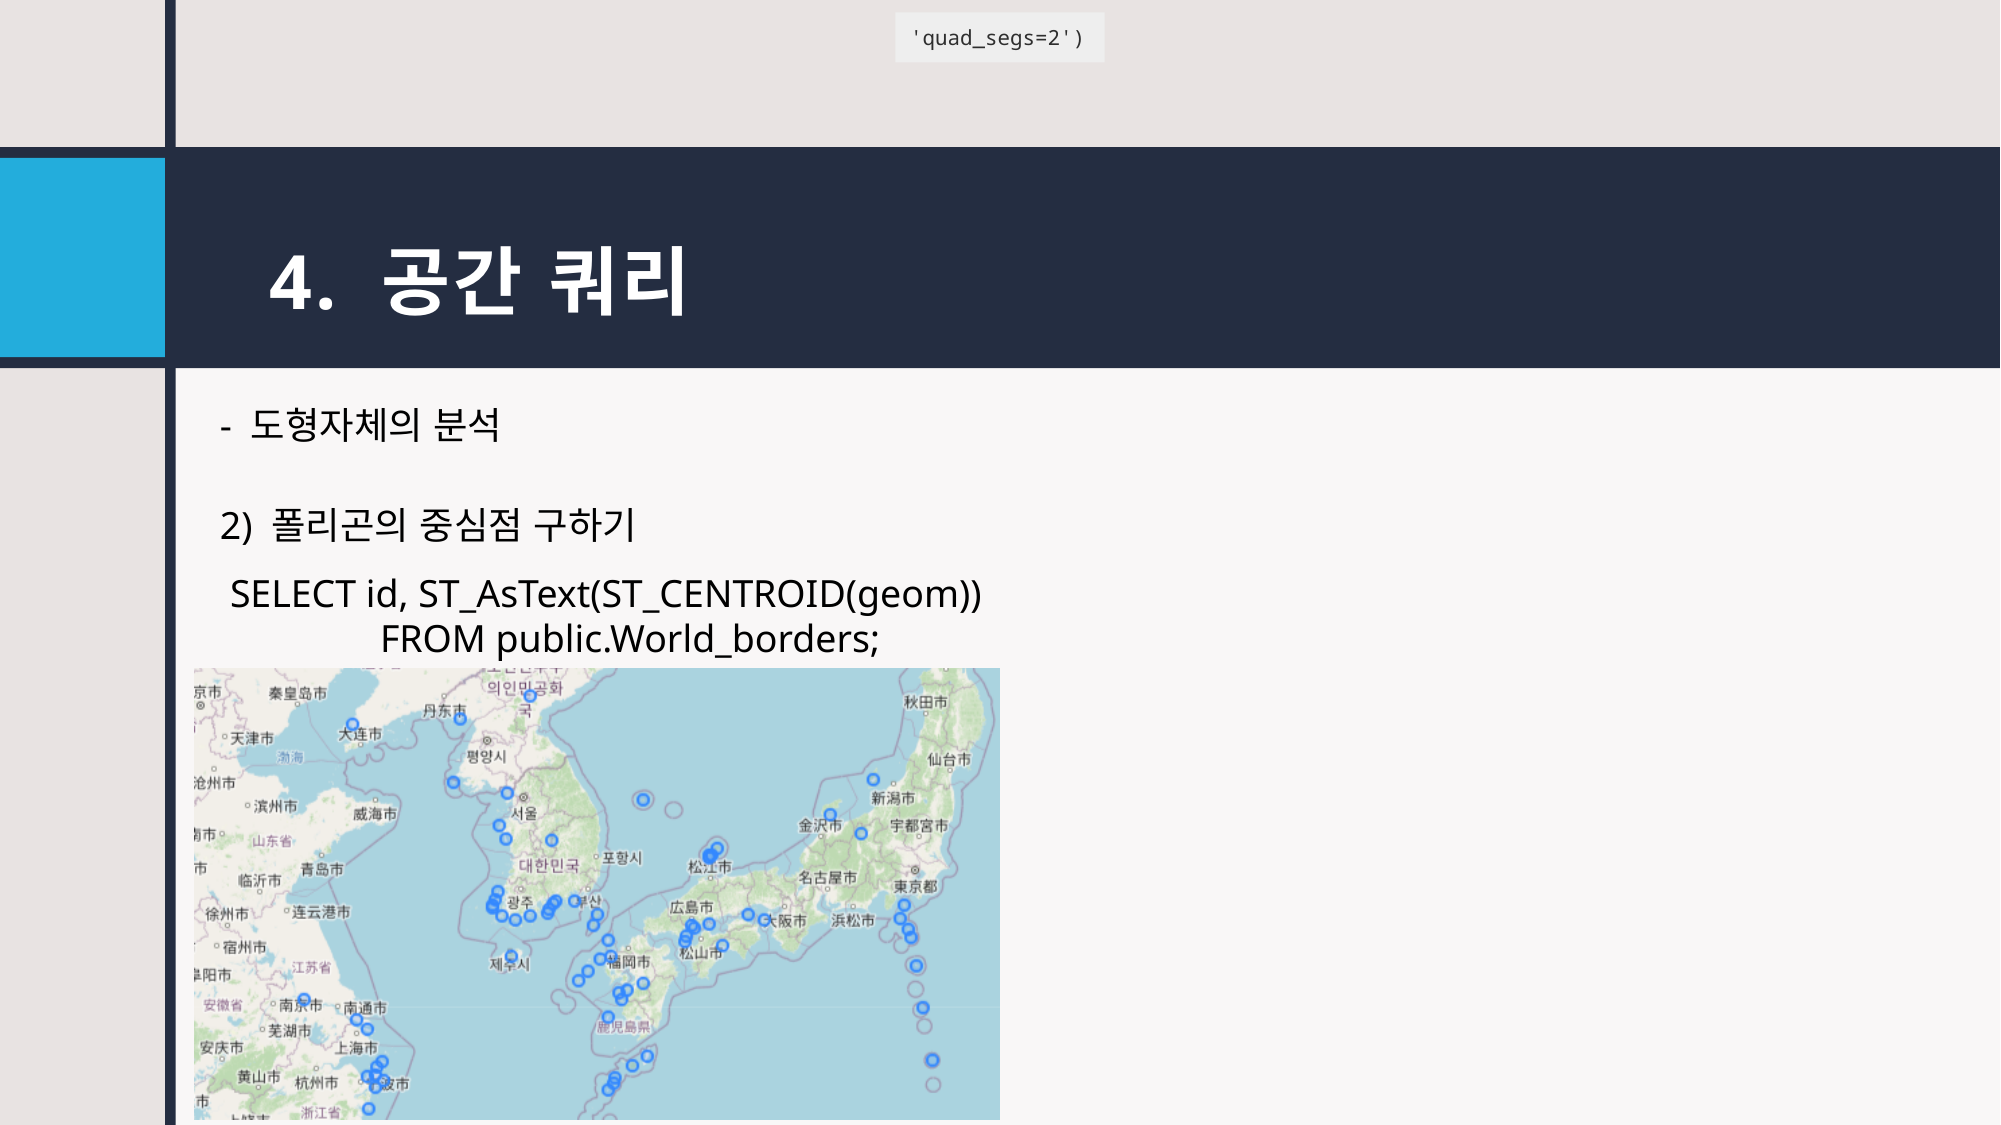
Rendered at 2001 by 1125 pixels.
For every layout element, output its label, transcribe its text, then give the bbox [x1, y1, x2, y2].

text_box [177, 369, 2000, 1125]
text_box - 도형자체의 분석 [205, 349, 1950, 455]
text_box [177, 146, 2000, 369]
text_box [164, 0, 177, 1125]
text_box [0, 0, 164, 146]
text_box [0, 358, 164, 369]
title 4. 공간 쿼리 [251, 171, 1895, 341]
text_box [0, 369, 164, 1125]
text_box [177, 0, 2000, 146]
text_box SELECT id, ST_AsText(ST_CENTROID(geom)) FROM public.World_borders; [215, 562, 1216, 668]
picture [194, 668, 1001, 1120]
text_box [0, 146, 164, 157]
text_box [0, 157, 164, 358]
text_box 'quad_segs=2') [895, 12, 1105, 63]
text_box 2) 폴리곤의 중심점 구하기 [205, 494, 1917, 555]
